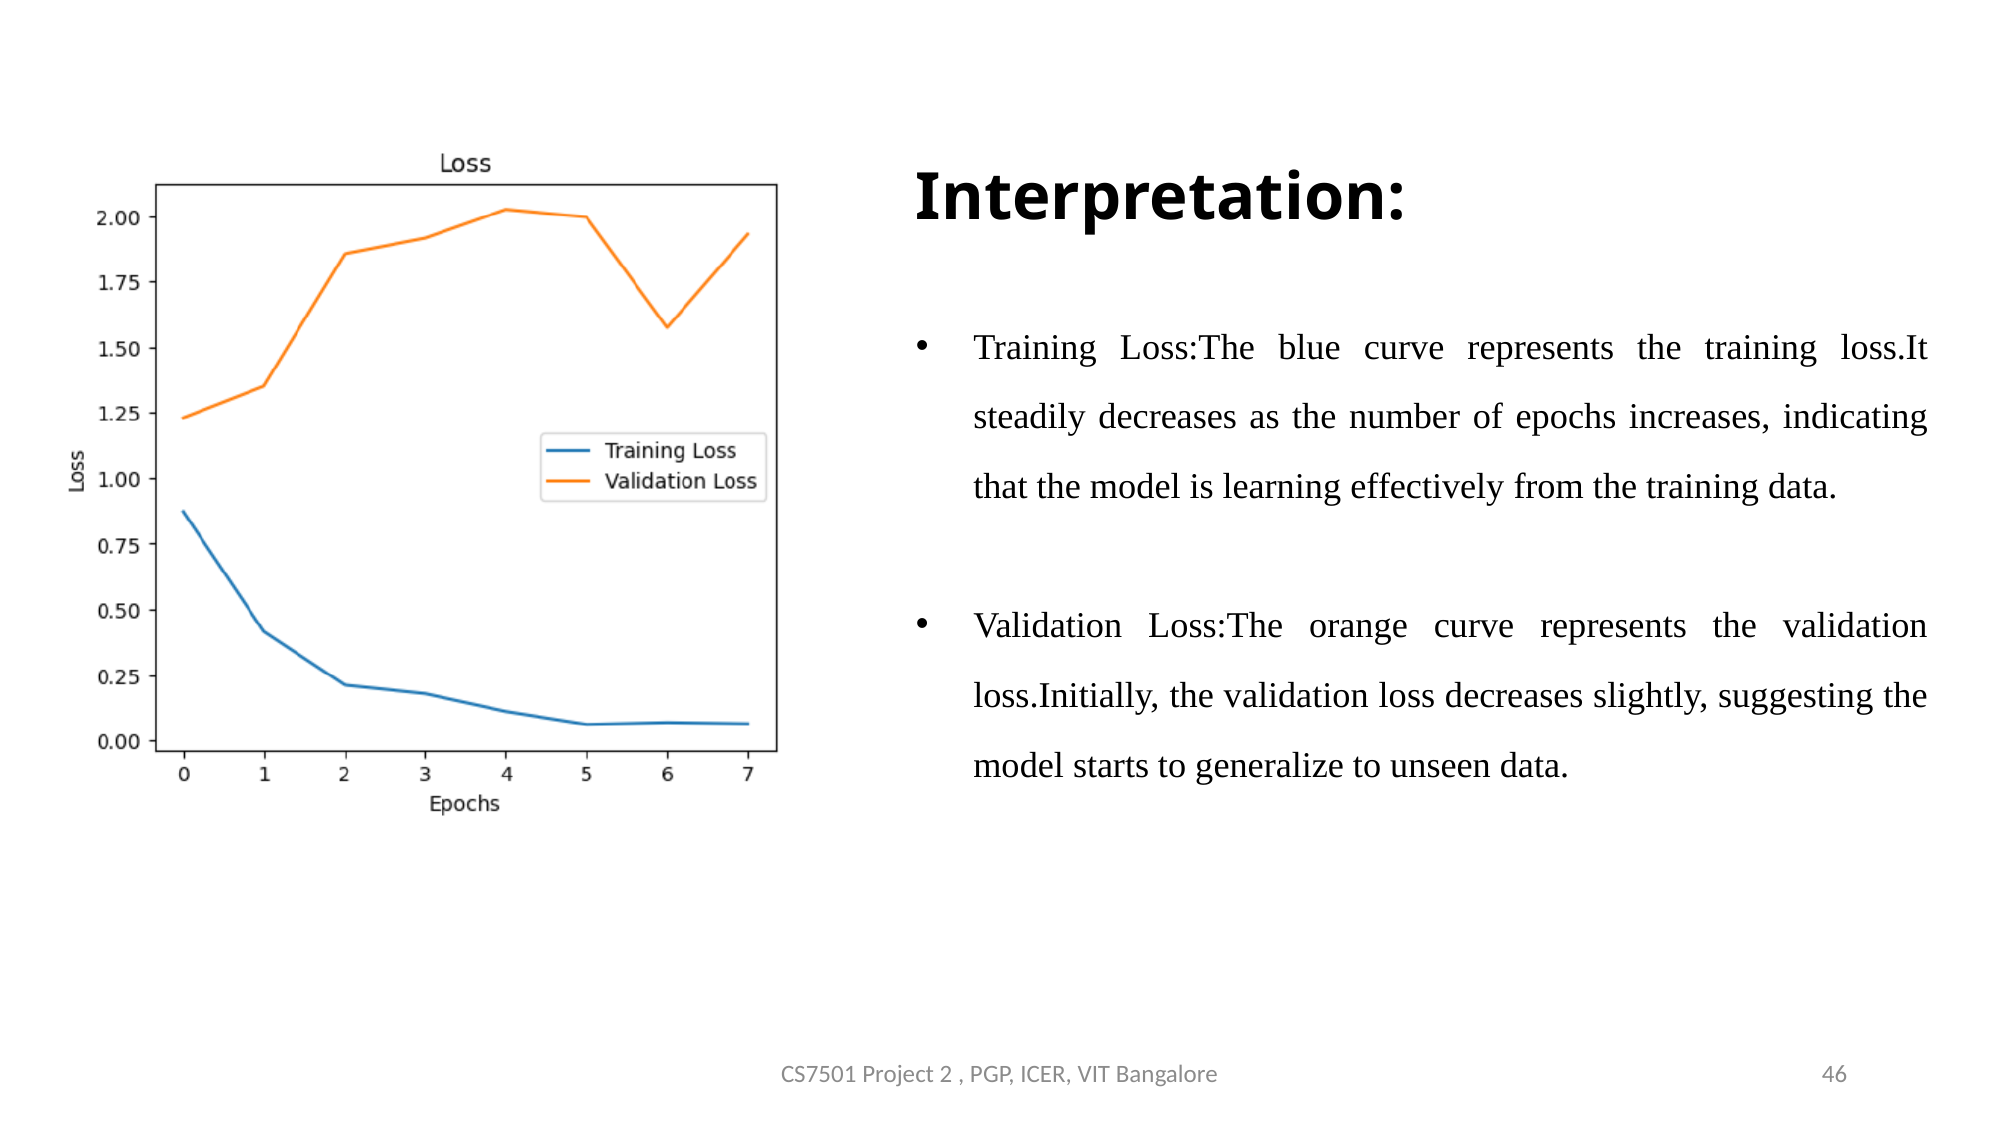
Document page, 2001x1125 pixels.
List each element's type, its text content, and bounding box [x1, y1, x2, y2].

footer CS7501 Project 2 , PGP, ICER, VIT Bangalore [662, 1042, 1338, 1103]
text_box Interpretation: Training Loss:The blue curve represents the training loss.It steadily decreases as the number of epochs increases, indicating that the model is learning effectively from the training data. Validation Loss:The orange curve represents the validation loss.Initially, the validation loss decreases slightly, suggesting the model starts to generalize to unseen data. [900, 151, 1943, 797]
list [57, 113, 828, 828]
slide_number 46 [1412, 1042, 1863, 1103]
